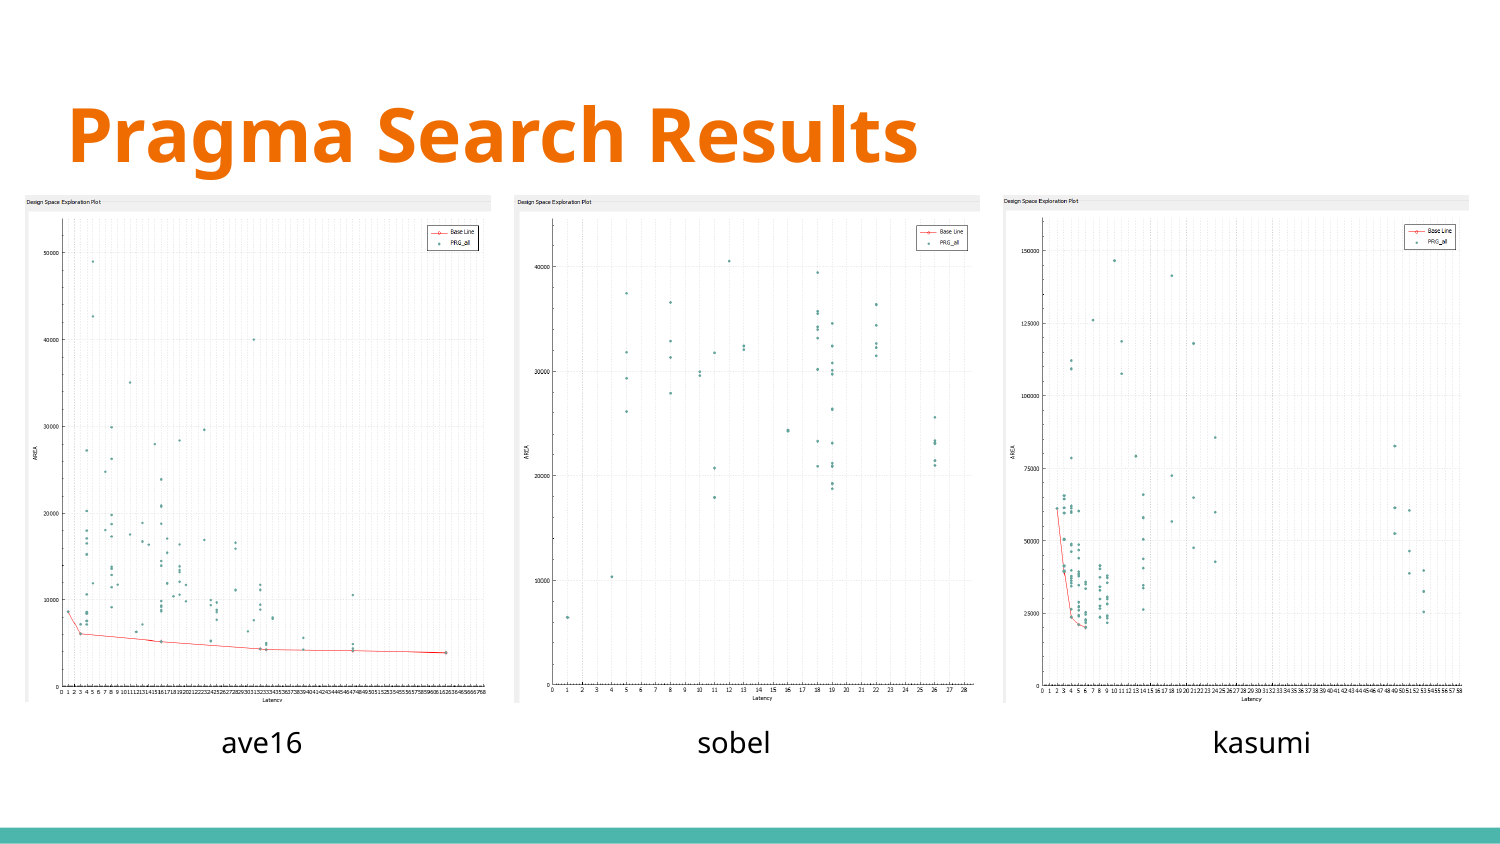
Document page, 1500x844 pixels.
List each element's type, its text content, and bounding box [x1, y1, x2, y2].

picture [514, 195, 980, 703]
text_box sobel [682, 711, 818, 793]
text_box ave16 [206, 710, 342, 793]
picture [25, 195, 491, 703]
title Pragma Search Results [51, 72, 1449, 189]
picture [1003, 195, 1469, 704]
text_box kasumi [1197, 711, 1333, 793]
